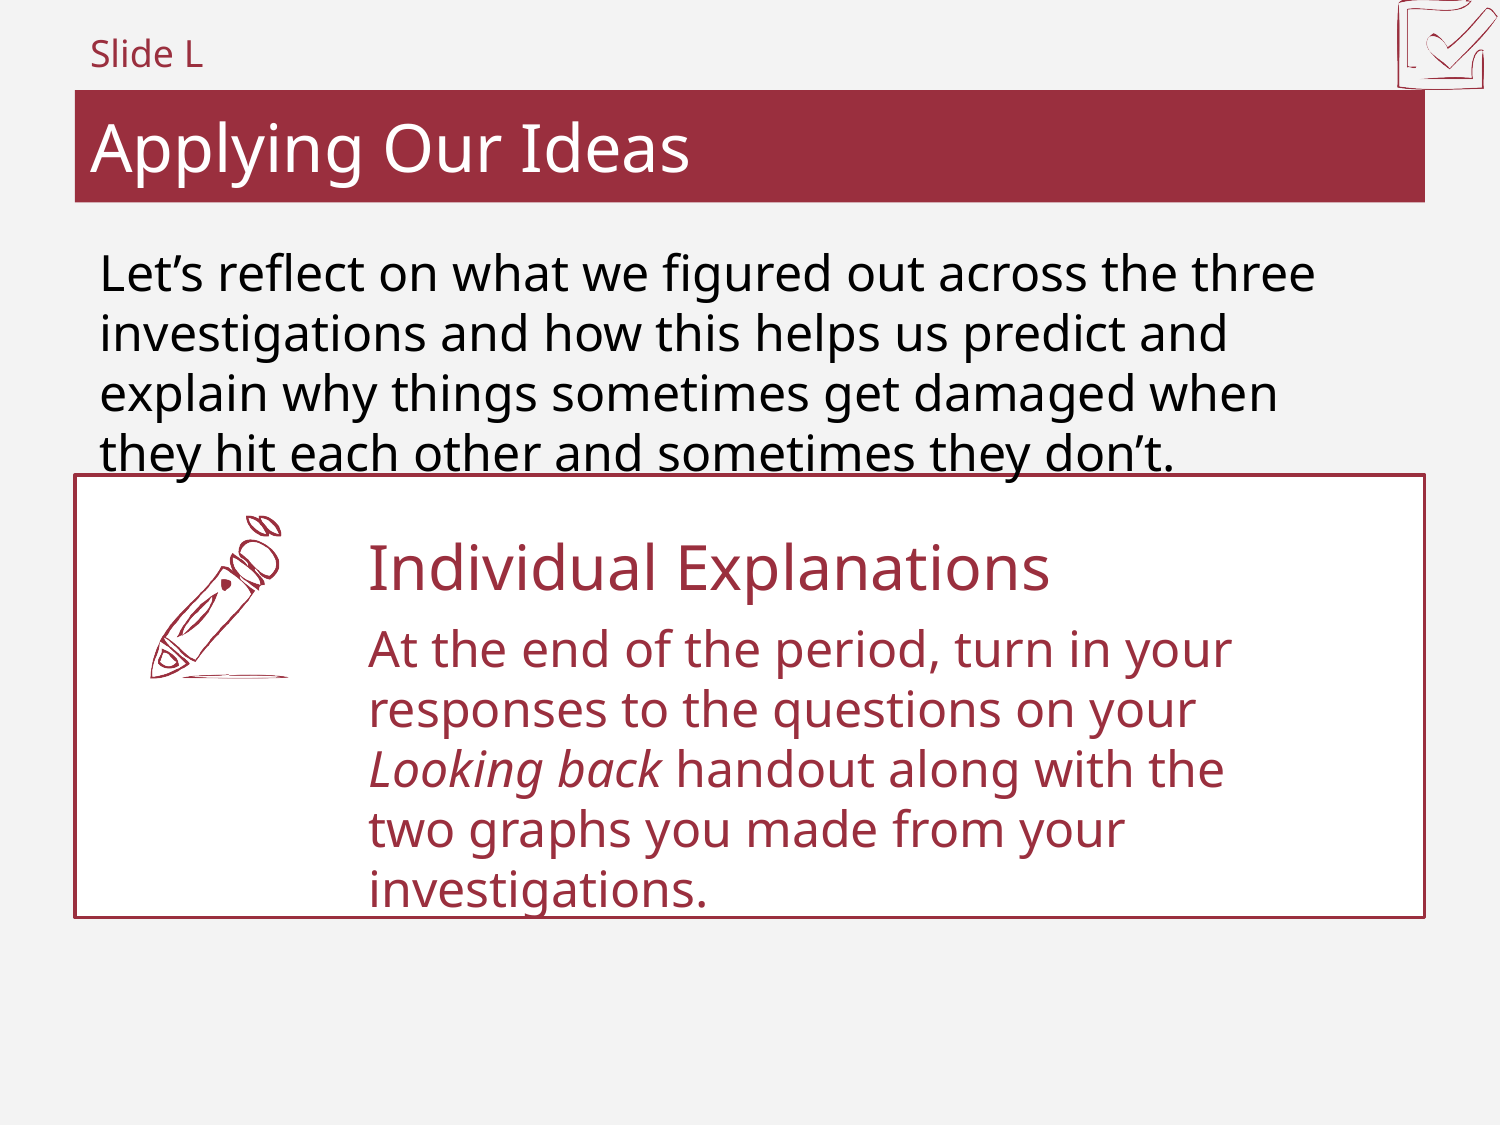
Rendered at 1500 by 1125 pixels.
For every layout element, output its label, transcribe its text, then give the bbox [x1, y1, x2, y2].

text_box Applying Our Ideas [74, 90, 1425, 203]
text_box [74, 474, 1425, 918]
text_box Let’s reflect on what we figured out across the three investigations and how this helps us predict and explain why things sometimes get damaged when they hit each other and sometimes they don’t. [85, 226, 1404, 390]
picture [1397, 0, 1498, 91]
text_box Individual Explanations At the end of the period, turn in your responses to the questions on your Looking back handout along with the two graphs you made from your investigations. [368, 527, 1318, 635]
text_box Slide L [75, 0, 686, 90]
picture [149, 514, 289, 679]
